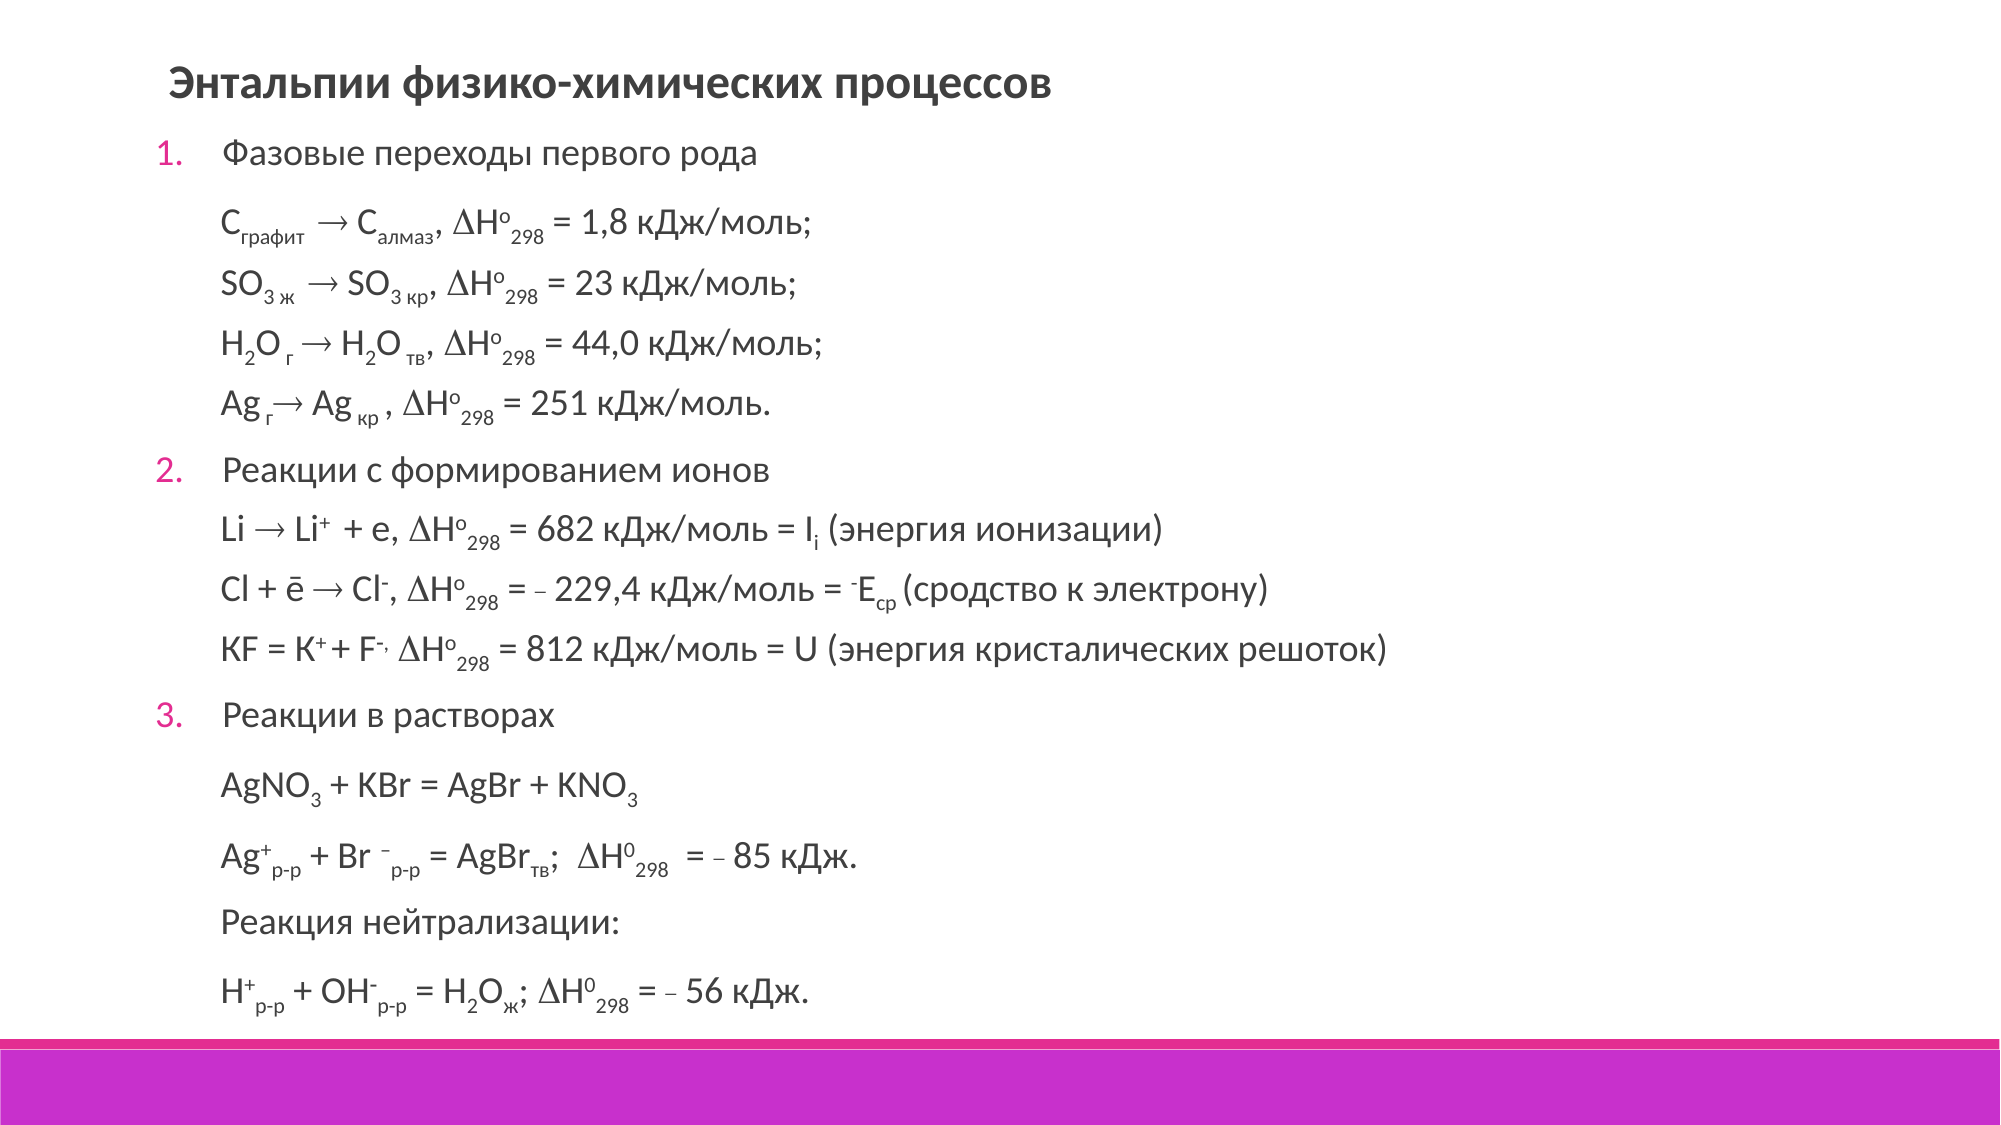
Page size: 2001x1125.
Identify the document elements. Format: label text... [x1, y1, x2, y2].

text_box Энтальпии физико-химических процессов Фазовые переходы первого рода Сграфит  Салмаз, Нo298 = 1,8 кДж/моль; SO3 ж  SO3 кр, Нo298 = 23 кДж/моль; Н2О г  Н2О тв, Нo298 = 44,0 кДж/моль; Ag г Ag кр , Нo298 = 251 кДж/моль. Реакции с формированием ионов Li  Li+ + е, Нo298 = 682 кДж/моль = Ii (энергия ионизации) Cl + ē  Сl, Нo298 = _ 229,4 кДж/моль = -Еср (сродство к электрону) КF = К+ + F, Нo298 = 812 кДж/моль = U (энергия кристалических решоток) Реакции в растворах AgNO3 + KBr = AgBr + KNO3 Аg+р-р + Br –р-р = AgBrтв; H0298 = _ 85 кДж. Реакция нейтрализации: Н+р-р + ОНр-р = Н2Ож; H0298 = _ 56 кДж. [140, 49, 1833, 1027]
